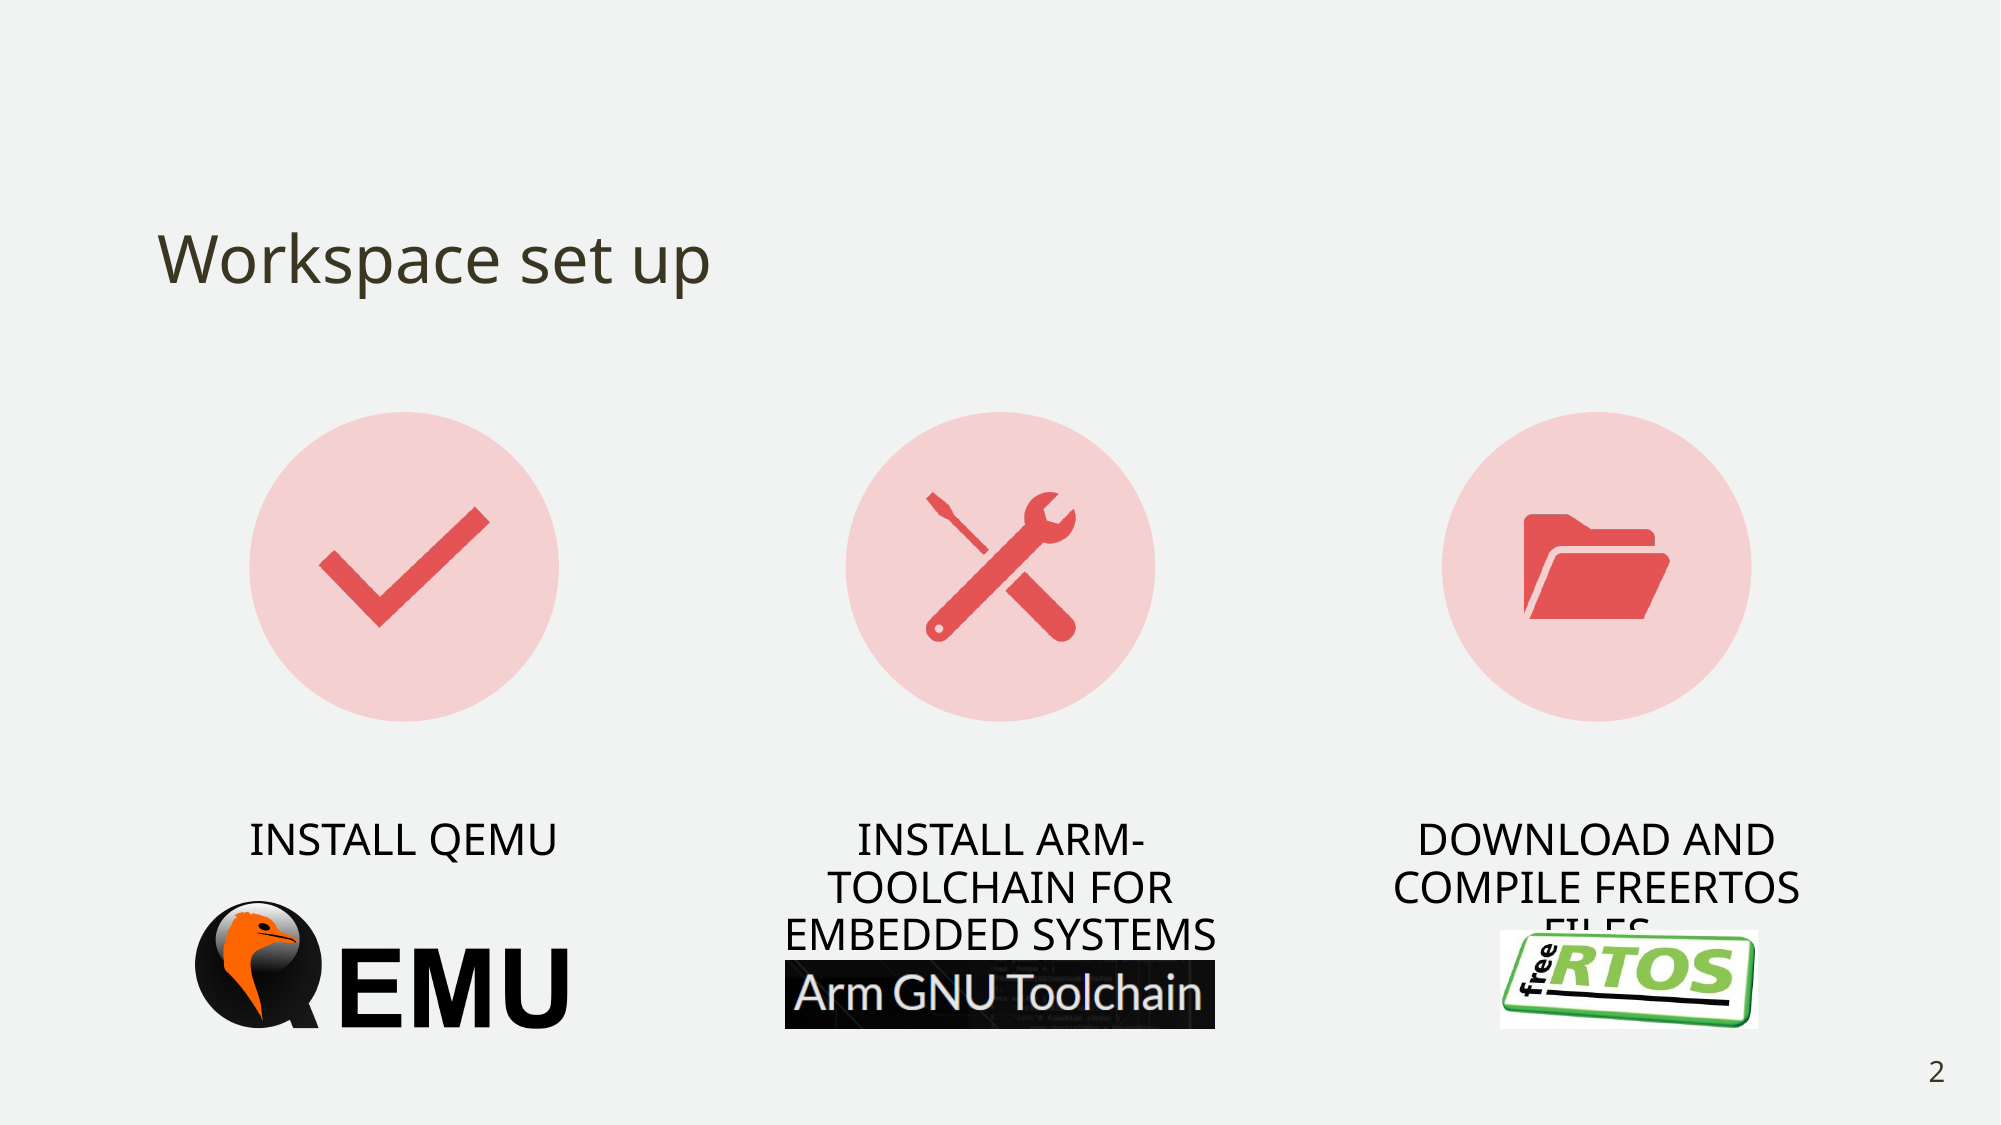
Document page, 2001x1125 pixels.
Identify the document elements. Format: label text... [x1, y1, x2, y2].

slide_number 2 [1875, 1042, 1961, 1103]
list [143, 353, 1858, 995]
title Workspace set up [142, 96, 1858, 305]
picture [784, 960, 1216, 1029]
picture [1499, 929, 1759, 1029]
picture [194, 901, 595, 1029]
